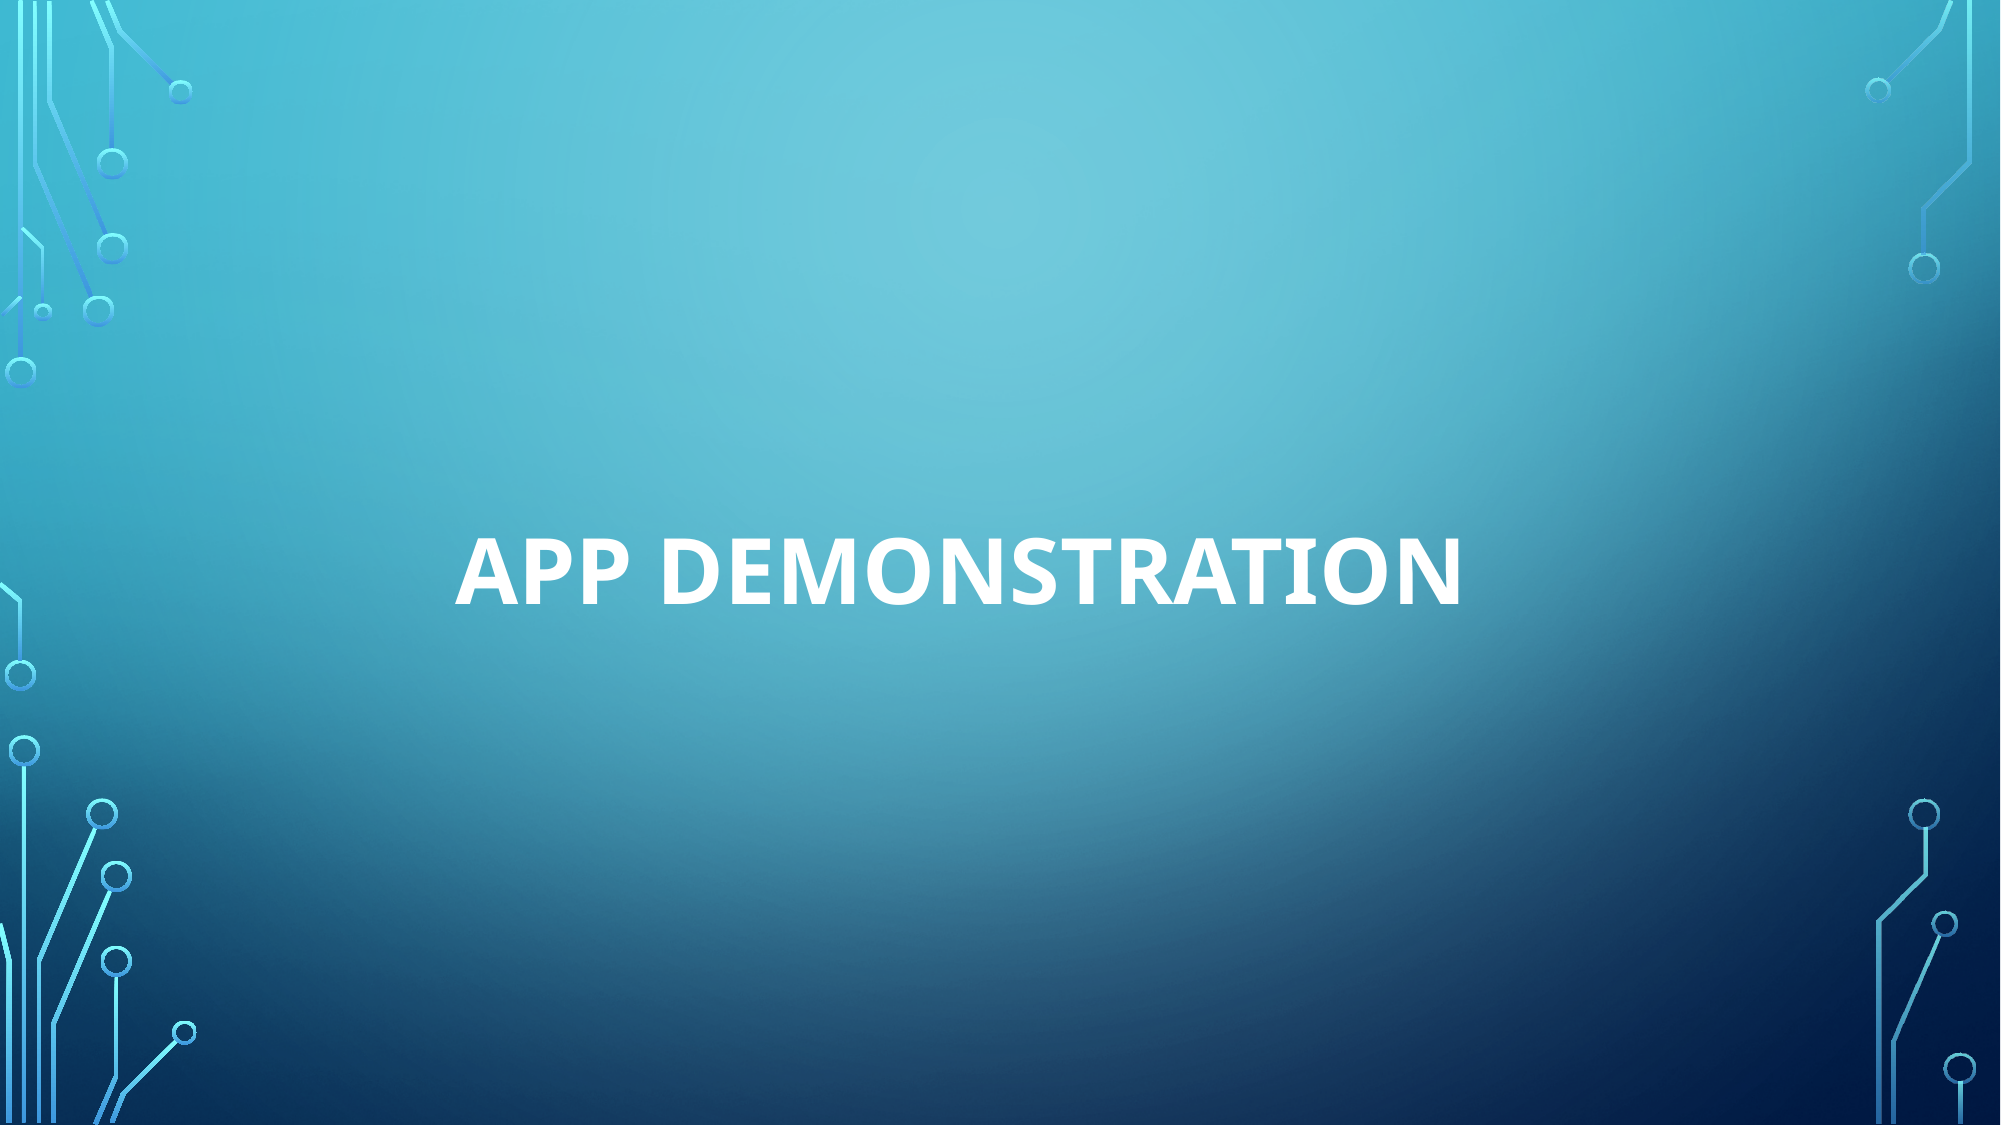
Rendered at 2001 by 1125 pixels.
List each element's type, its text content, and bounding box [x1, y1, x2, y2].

title App Demonstration [148, 453, 1774, 696]
